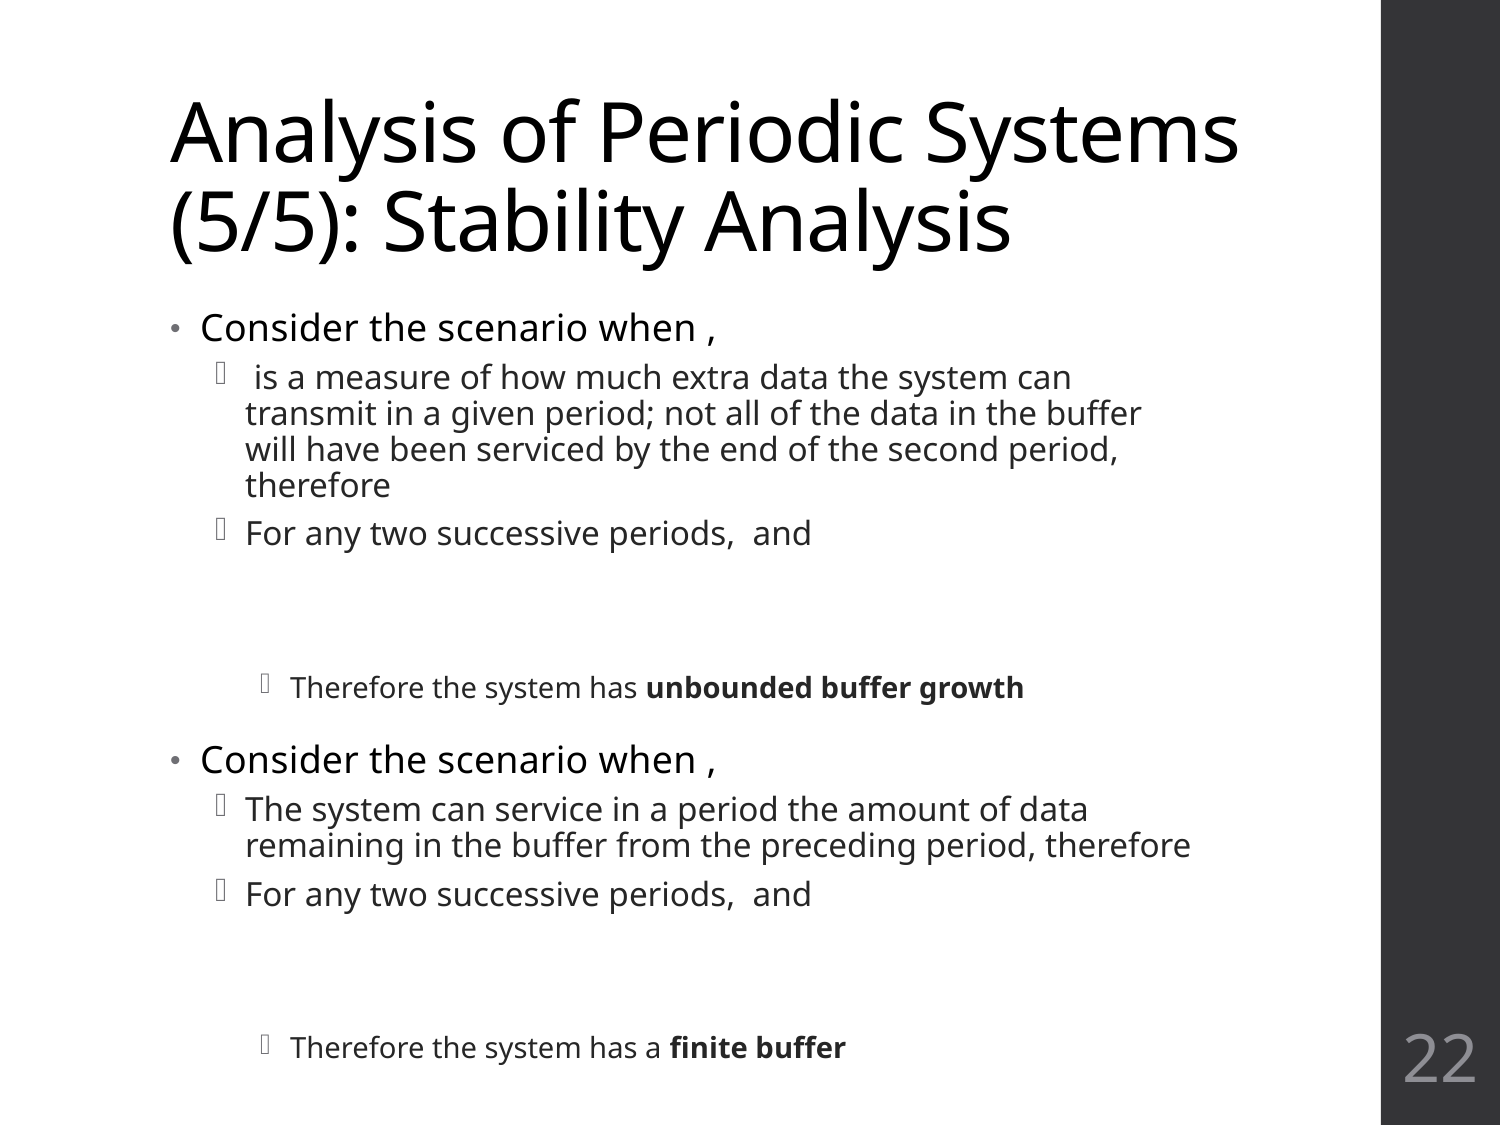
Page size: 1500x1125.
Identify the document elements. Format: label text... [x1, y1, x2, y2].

title Analysis of Periodic Systems (5/5): Stability Analysis [155, 60, 1348, 278]
slide_number 22 [1384, 1012, 1498, 1110]
